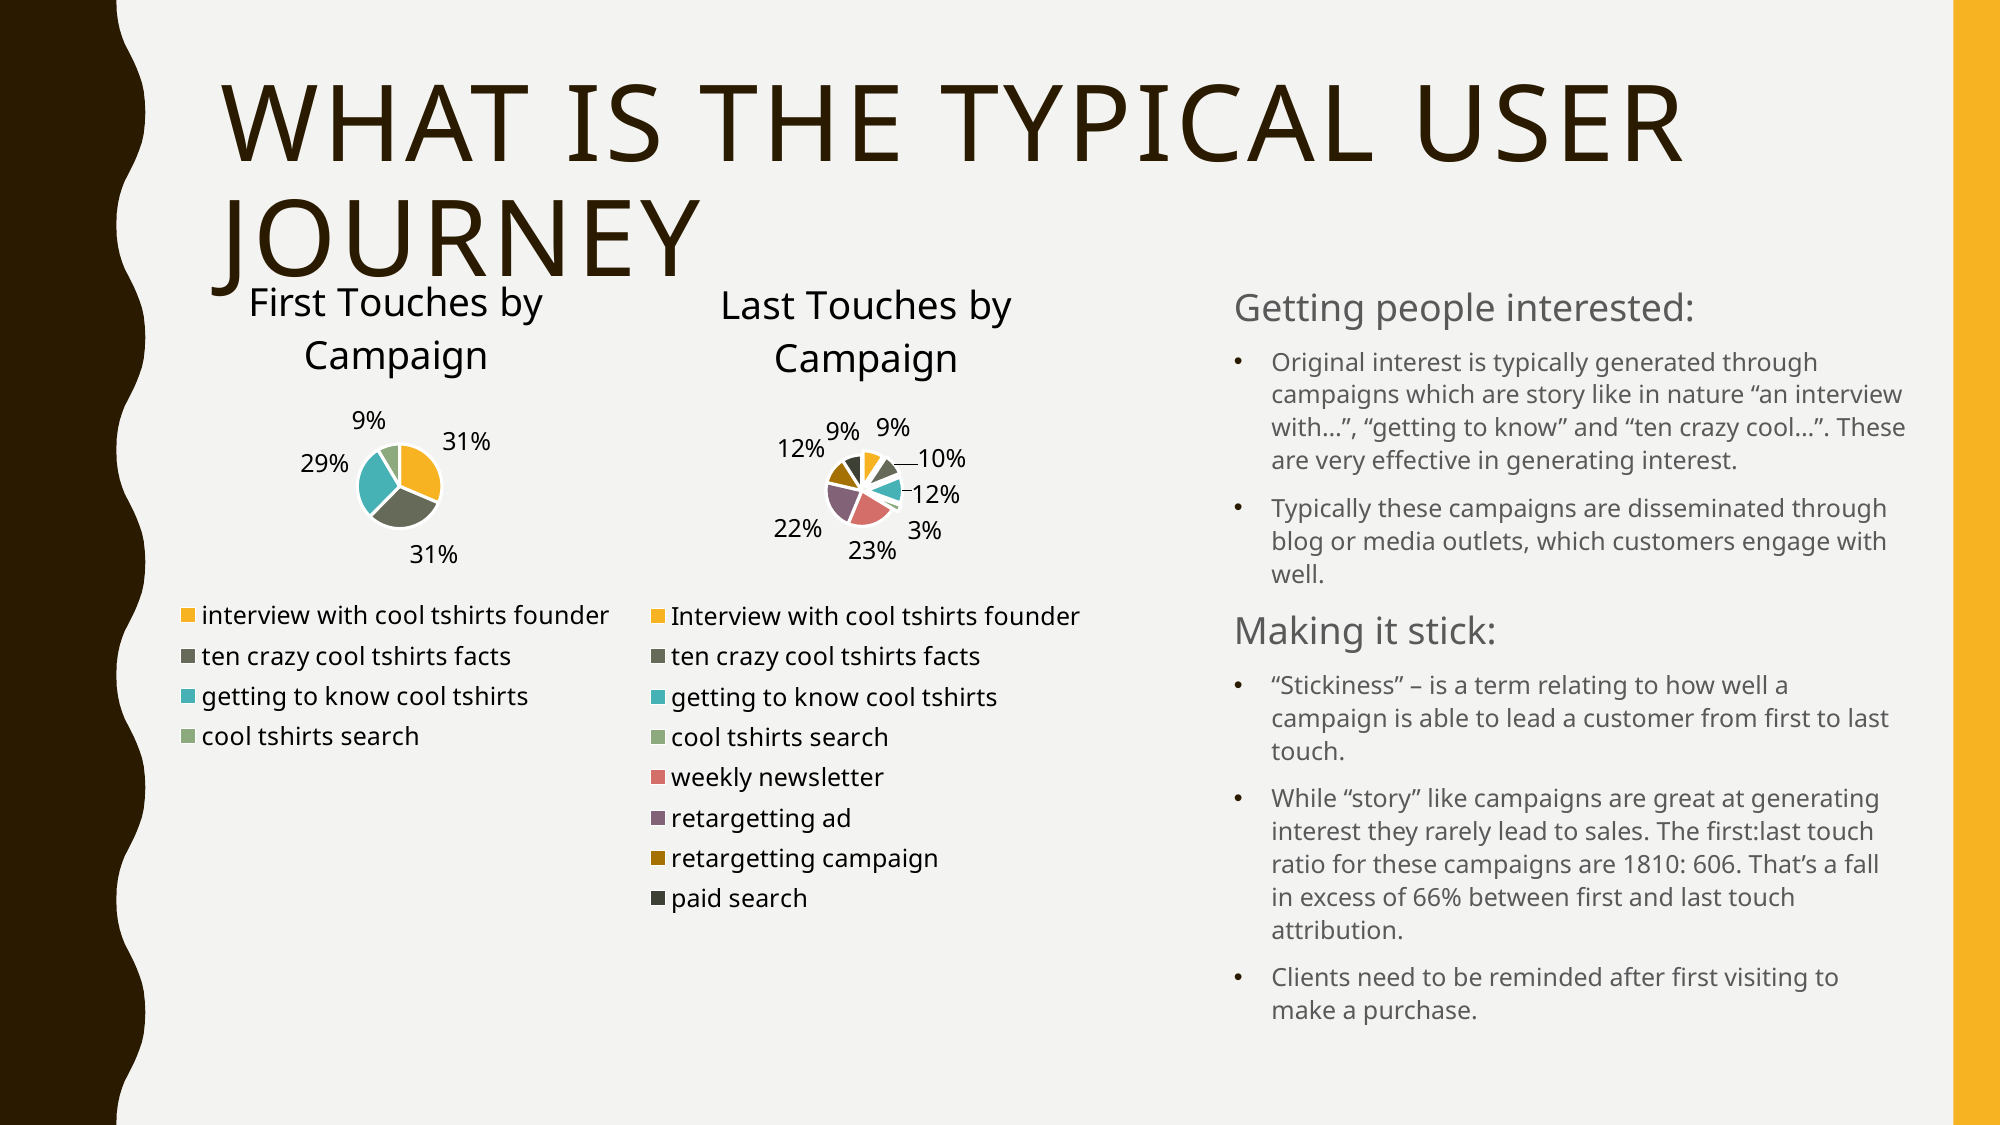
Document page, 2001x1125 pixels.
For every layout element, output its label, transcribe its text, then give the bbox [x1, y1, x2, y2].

title What is the typical user journey [205, 62, 1875, 308]
chart [145, 244, 1141, 922]
list Getting people interested: Original interest is typically generated through campaigns which are story like in nature “an interview with…”, “getting to know” and “ten crazy cool…”. These are very effective in generating interest. Typically these campaigns are disseminated through blog or media outlets, which customers engage with well. Making it stick: “Stickiness” – is a term relating to how well a campaign is able to lead a customer from first to last touch. While “story” like campaigns are great at generating interest they rarely lead to sales. The first:last touch ratio for these campaigns are 1810: 606. That’s a fall in excess of 66% between first and last touch attribution. Clients need to be reminded after first visiting to make a purchase. [1218, 271, 1924, 1083]
